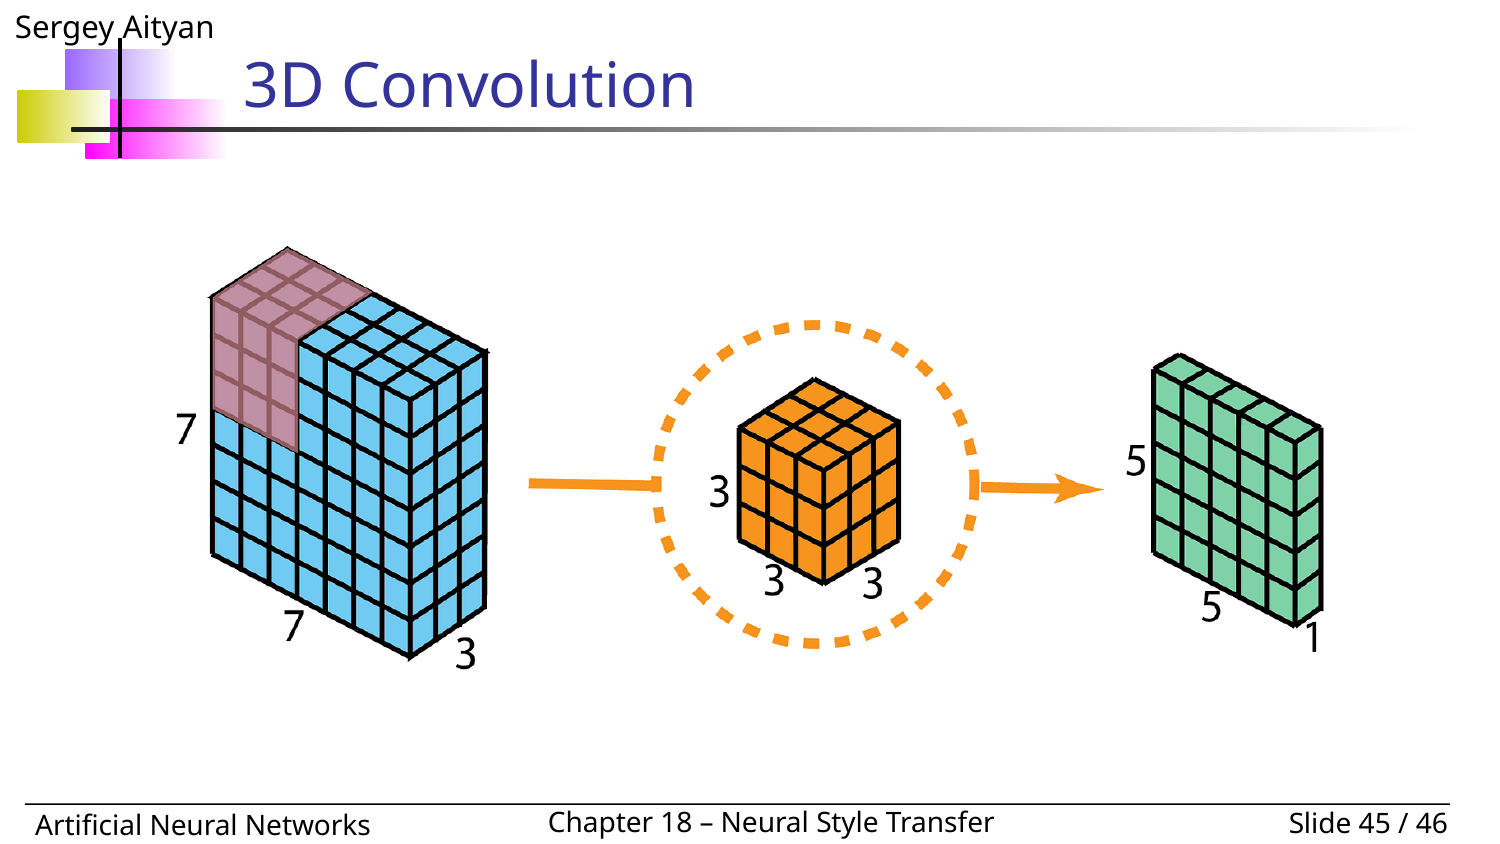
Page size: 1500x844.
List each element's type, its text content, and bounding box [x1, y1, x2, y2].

title 3D Convolution [228, 46, 1332, 128]
picture [174, 246, 1326, 680]
